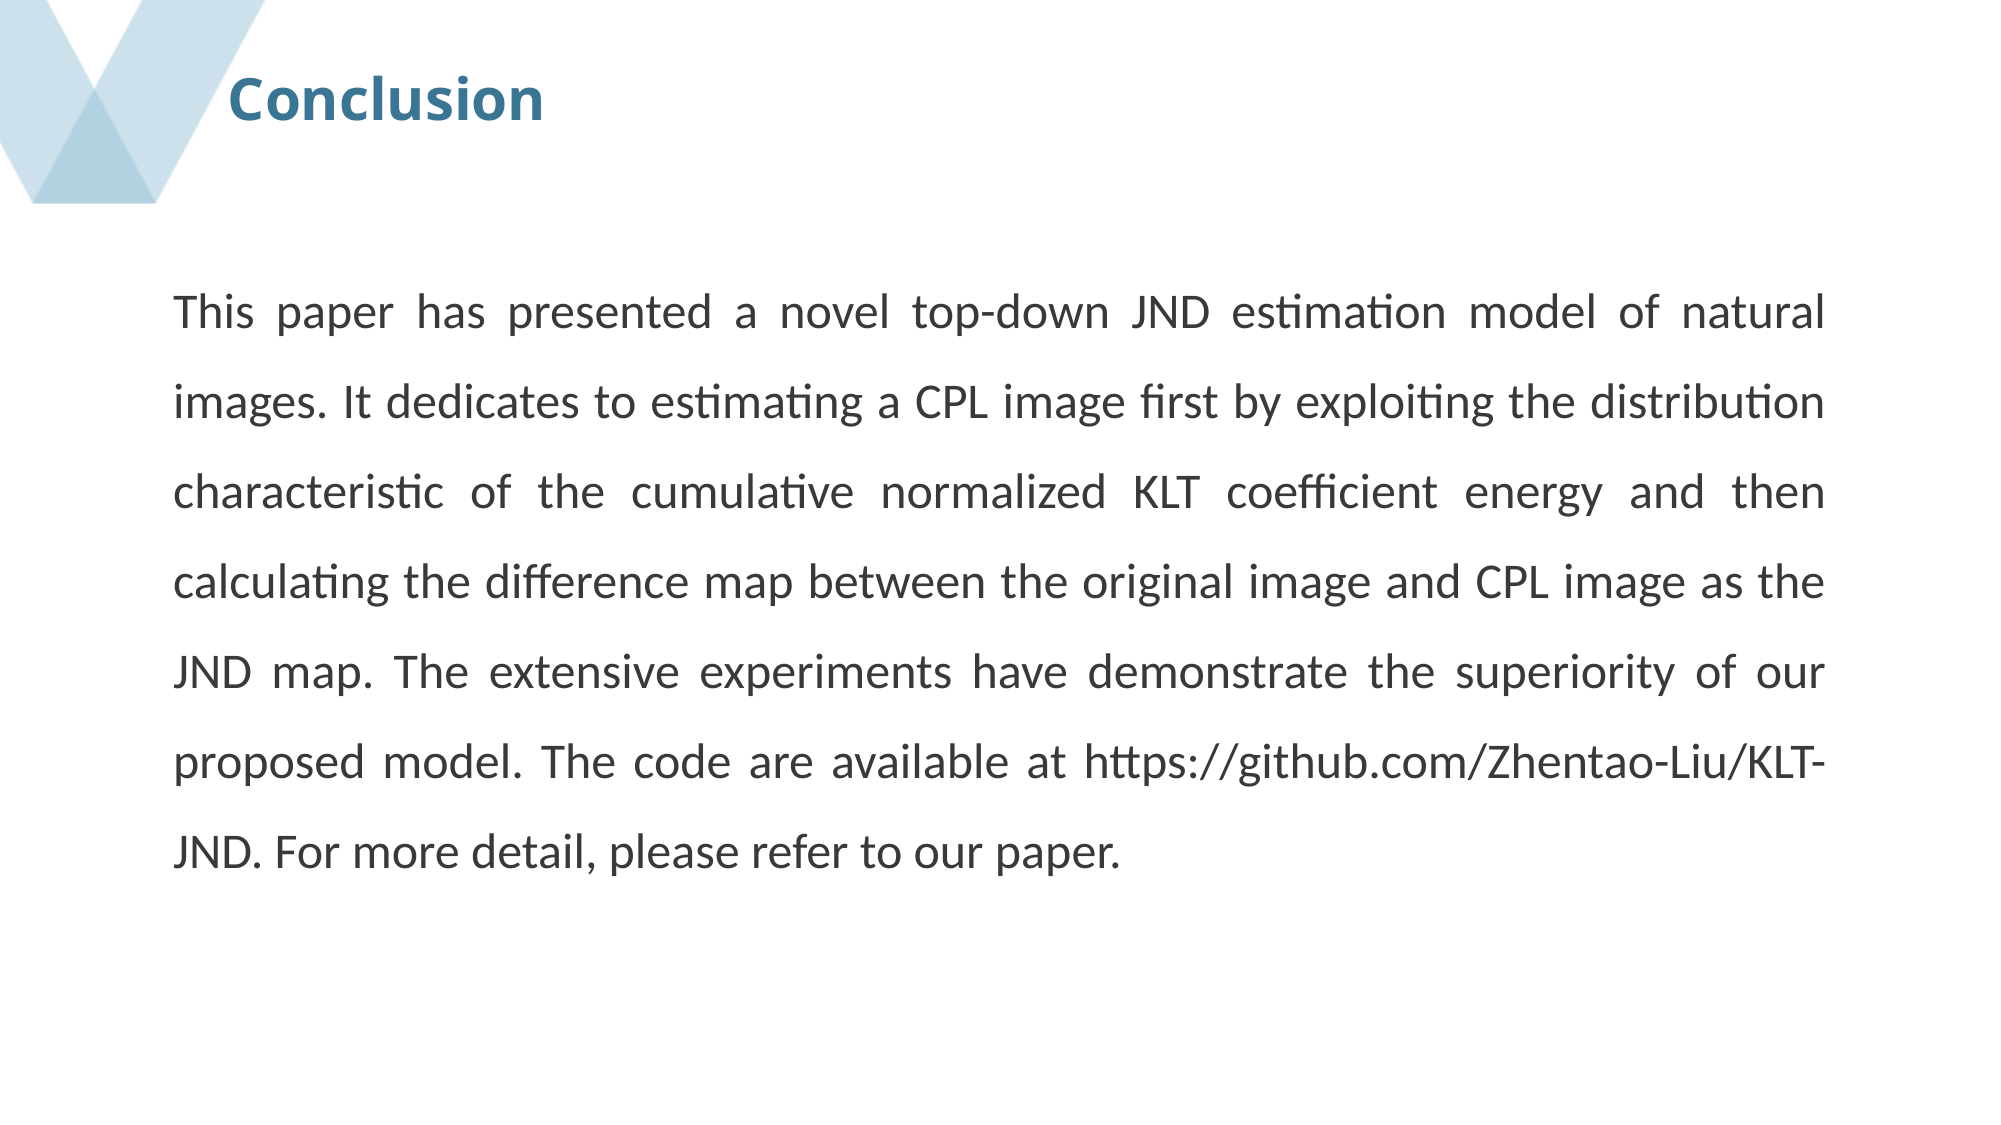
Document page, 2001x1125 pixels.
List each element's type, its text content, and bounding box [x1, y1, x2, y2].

text_box This paper has presented a novel top-down JND estimation model of natural images. It dedicates to estimating a CPL image first by exploiting the distribution characteristic of the cumulative normalized KLT coefficient energy and then calculating the difference map between the original image and CPL image as the JND map. The extensive experiments have demonstrate the superiority of our proposed model. The code are available at https://github.com/Zhentao-Liu/KLT-JND. For more detail, please refer to our paper. [158, 241, 1842, 887]
text_box Conclusion [266, 54, 1595, 140]
picture [0, 0, 266, 204]
